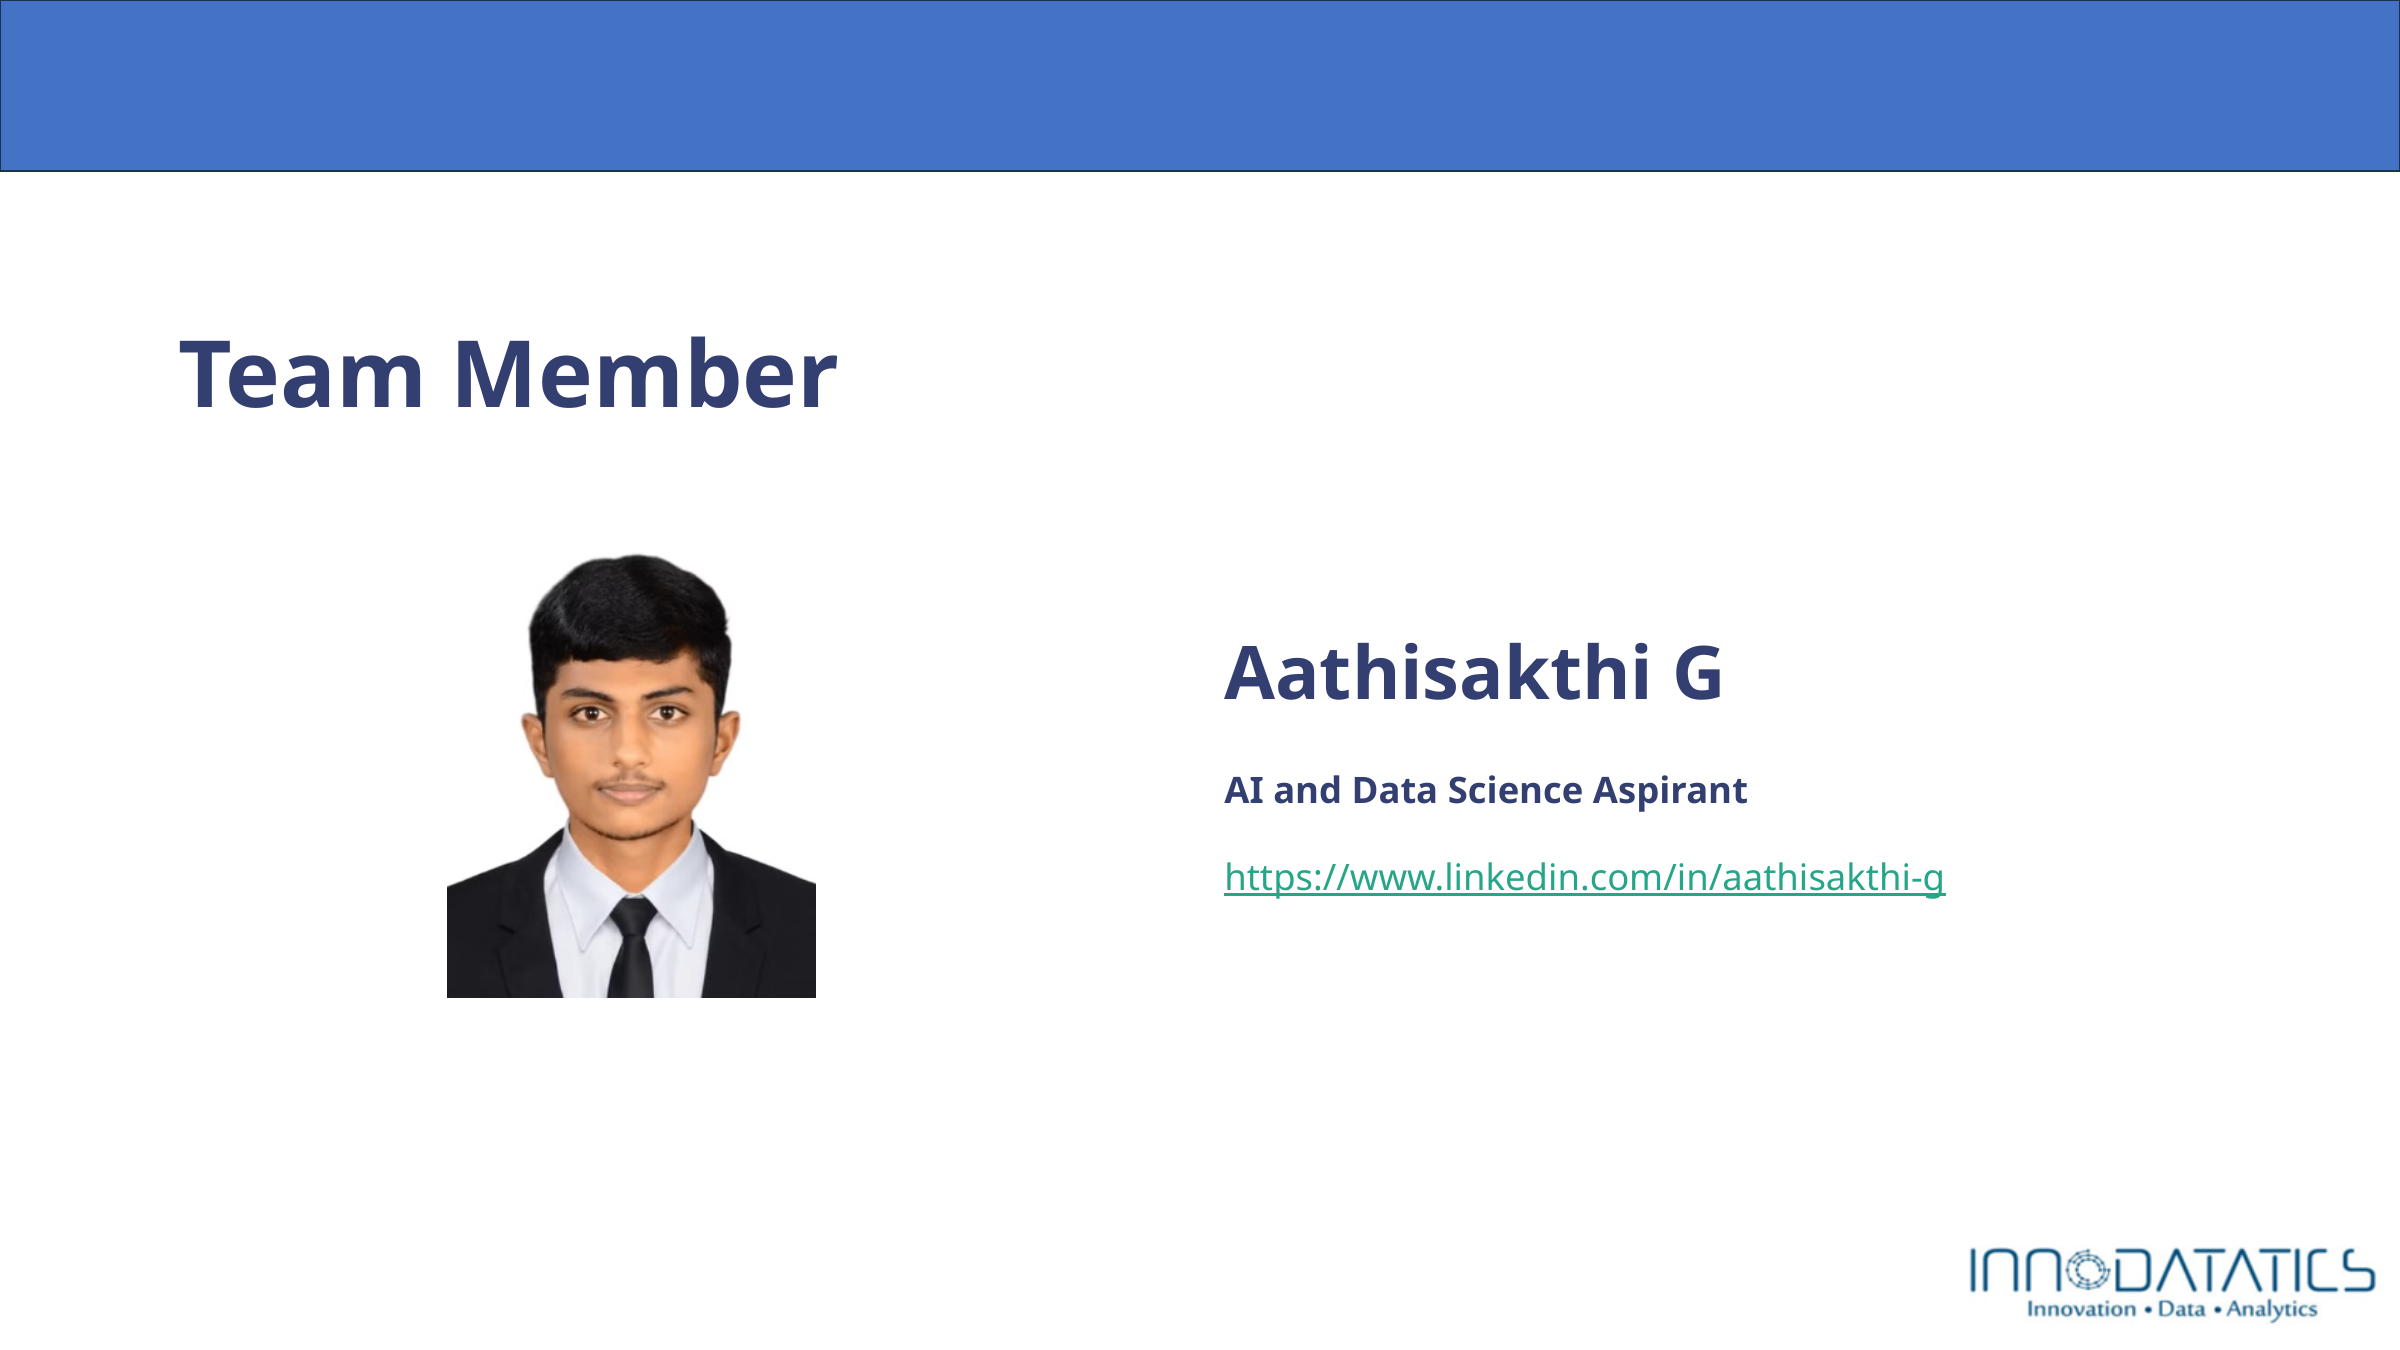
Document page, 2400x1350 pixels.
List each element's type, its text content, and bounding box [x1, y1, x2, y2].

picture [1968, 1217, 2394, 1350]
text_box [0, 0, 2400, 172]
picture [447, 524, 816, 998]
text_box Team Member [130, 310, 1061, 427]
text_box Aathisakthi G [1224, 621, 1969, 715]
text_box https://www.linkedin.com/in/aathisakthi-g [1224, 844, 2271, 905]
text_box AI and Data Science Aspirant [1224, 751, 2271, 812]
